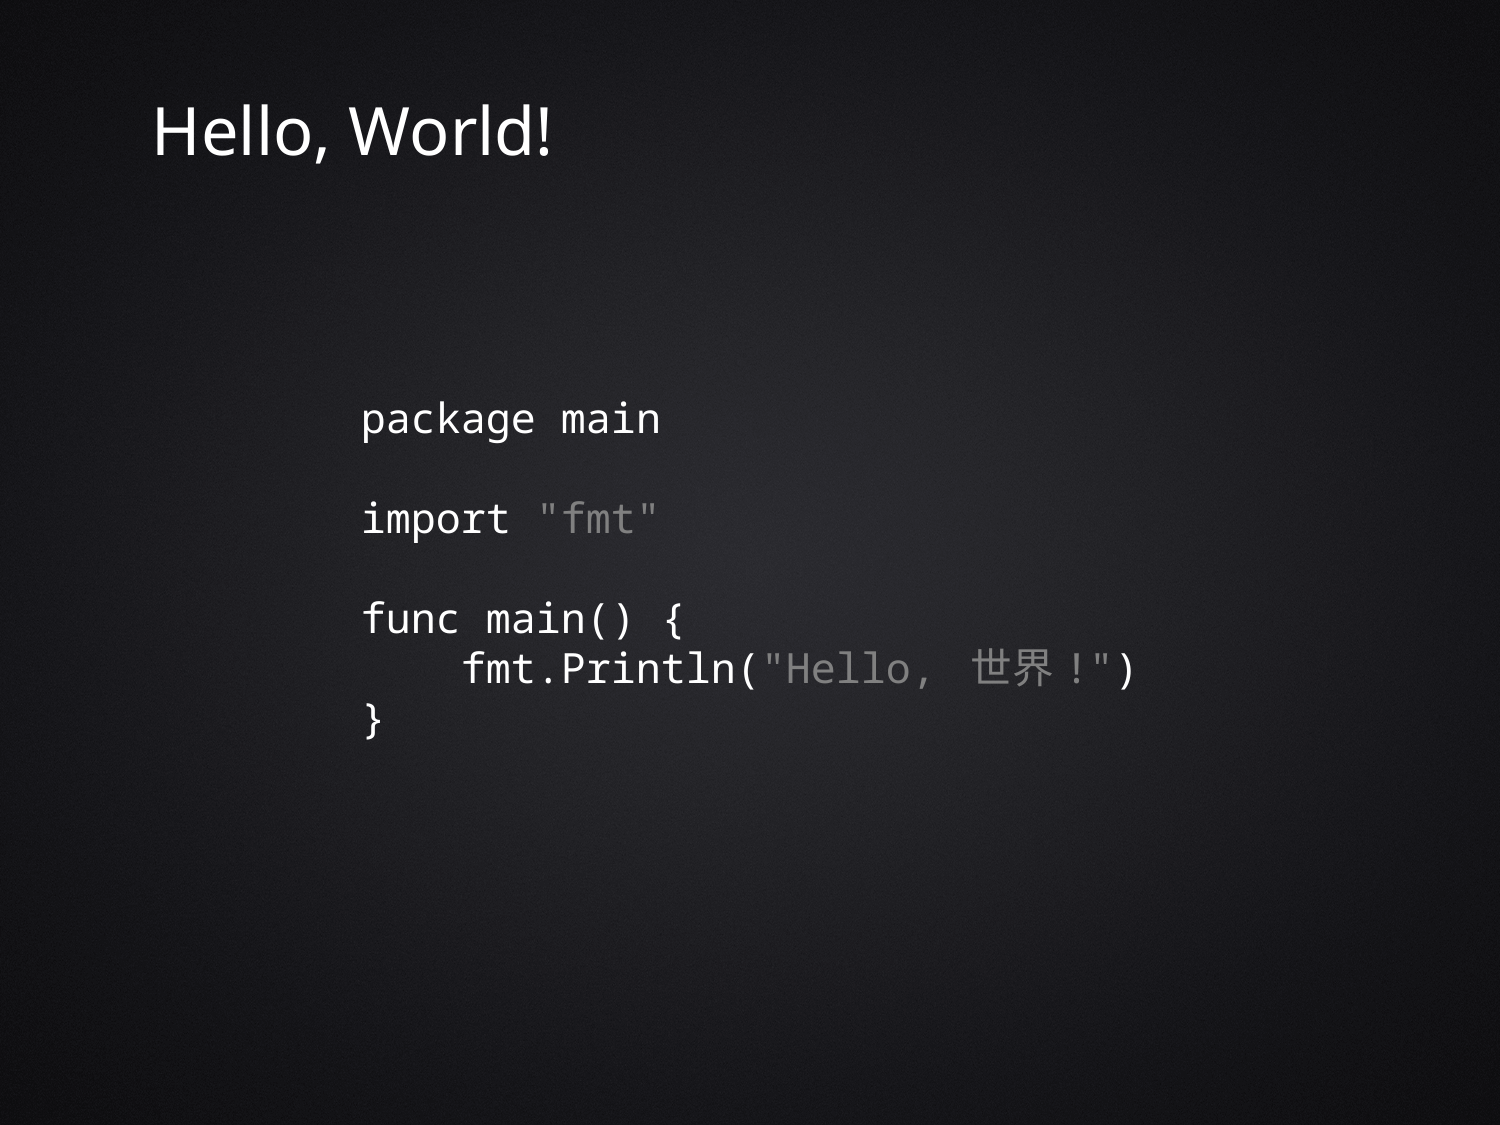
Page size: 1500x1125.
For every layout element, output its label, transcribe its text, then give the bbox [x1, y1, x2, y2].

text_box package main import "fmt" func main() { fmt.Println("Hello, 世界!") } [360, 391, 1140, 743]
picture [0, 0, 1500, 1125]
text_box Hello, World! [136, 81, 569, 177]
